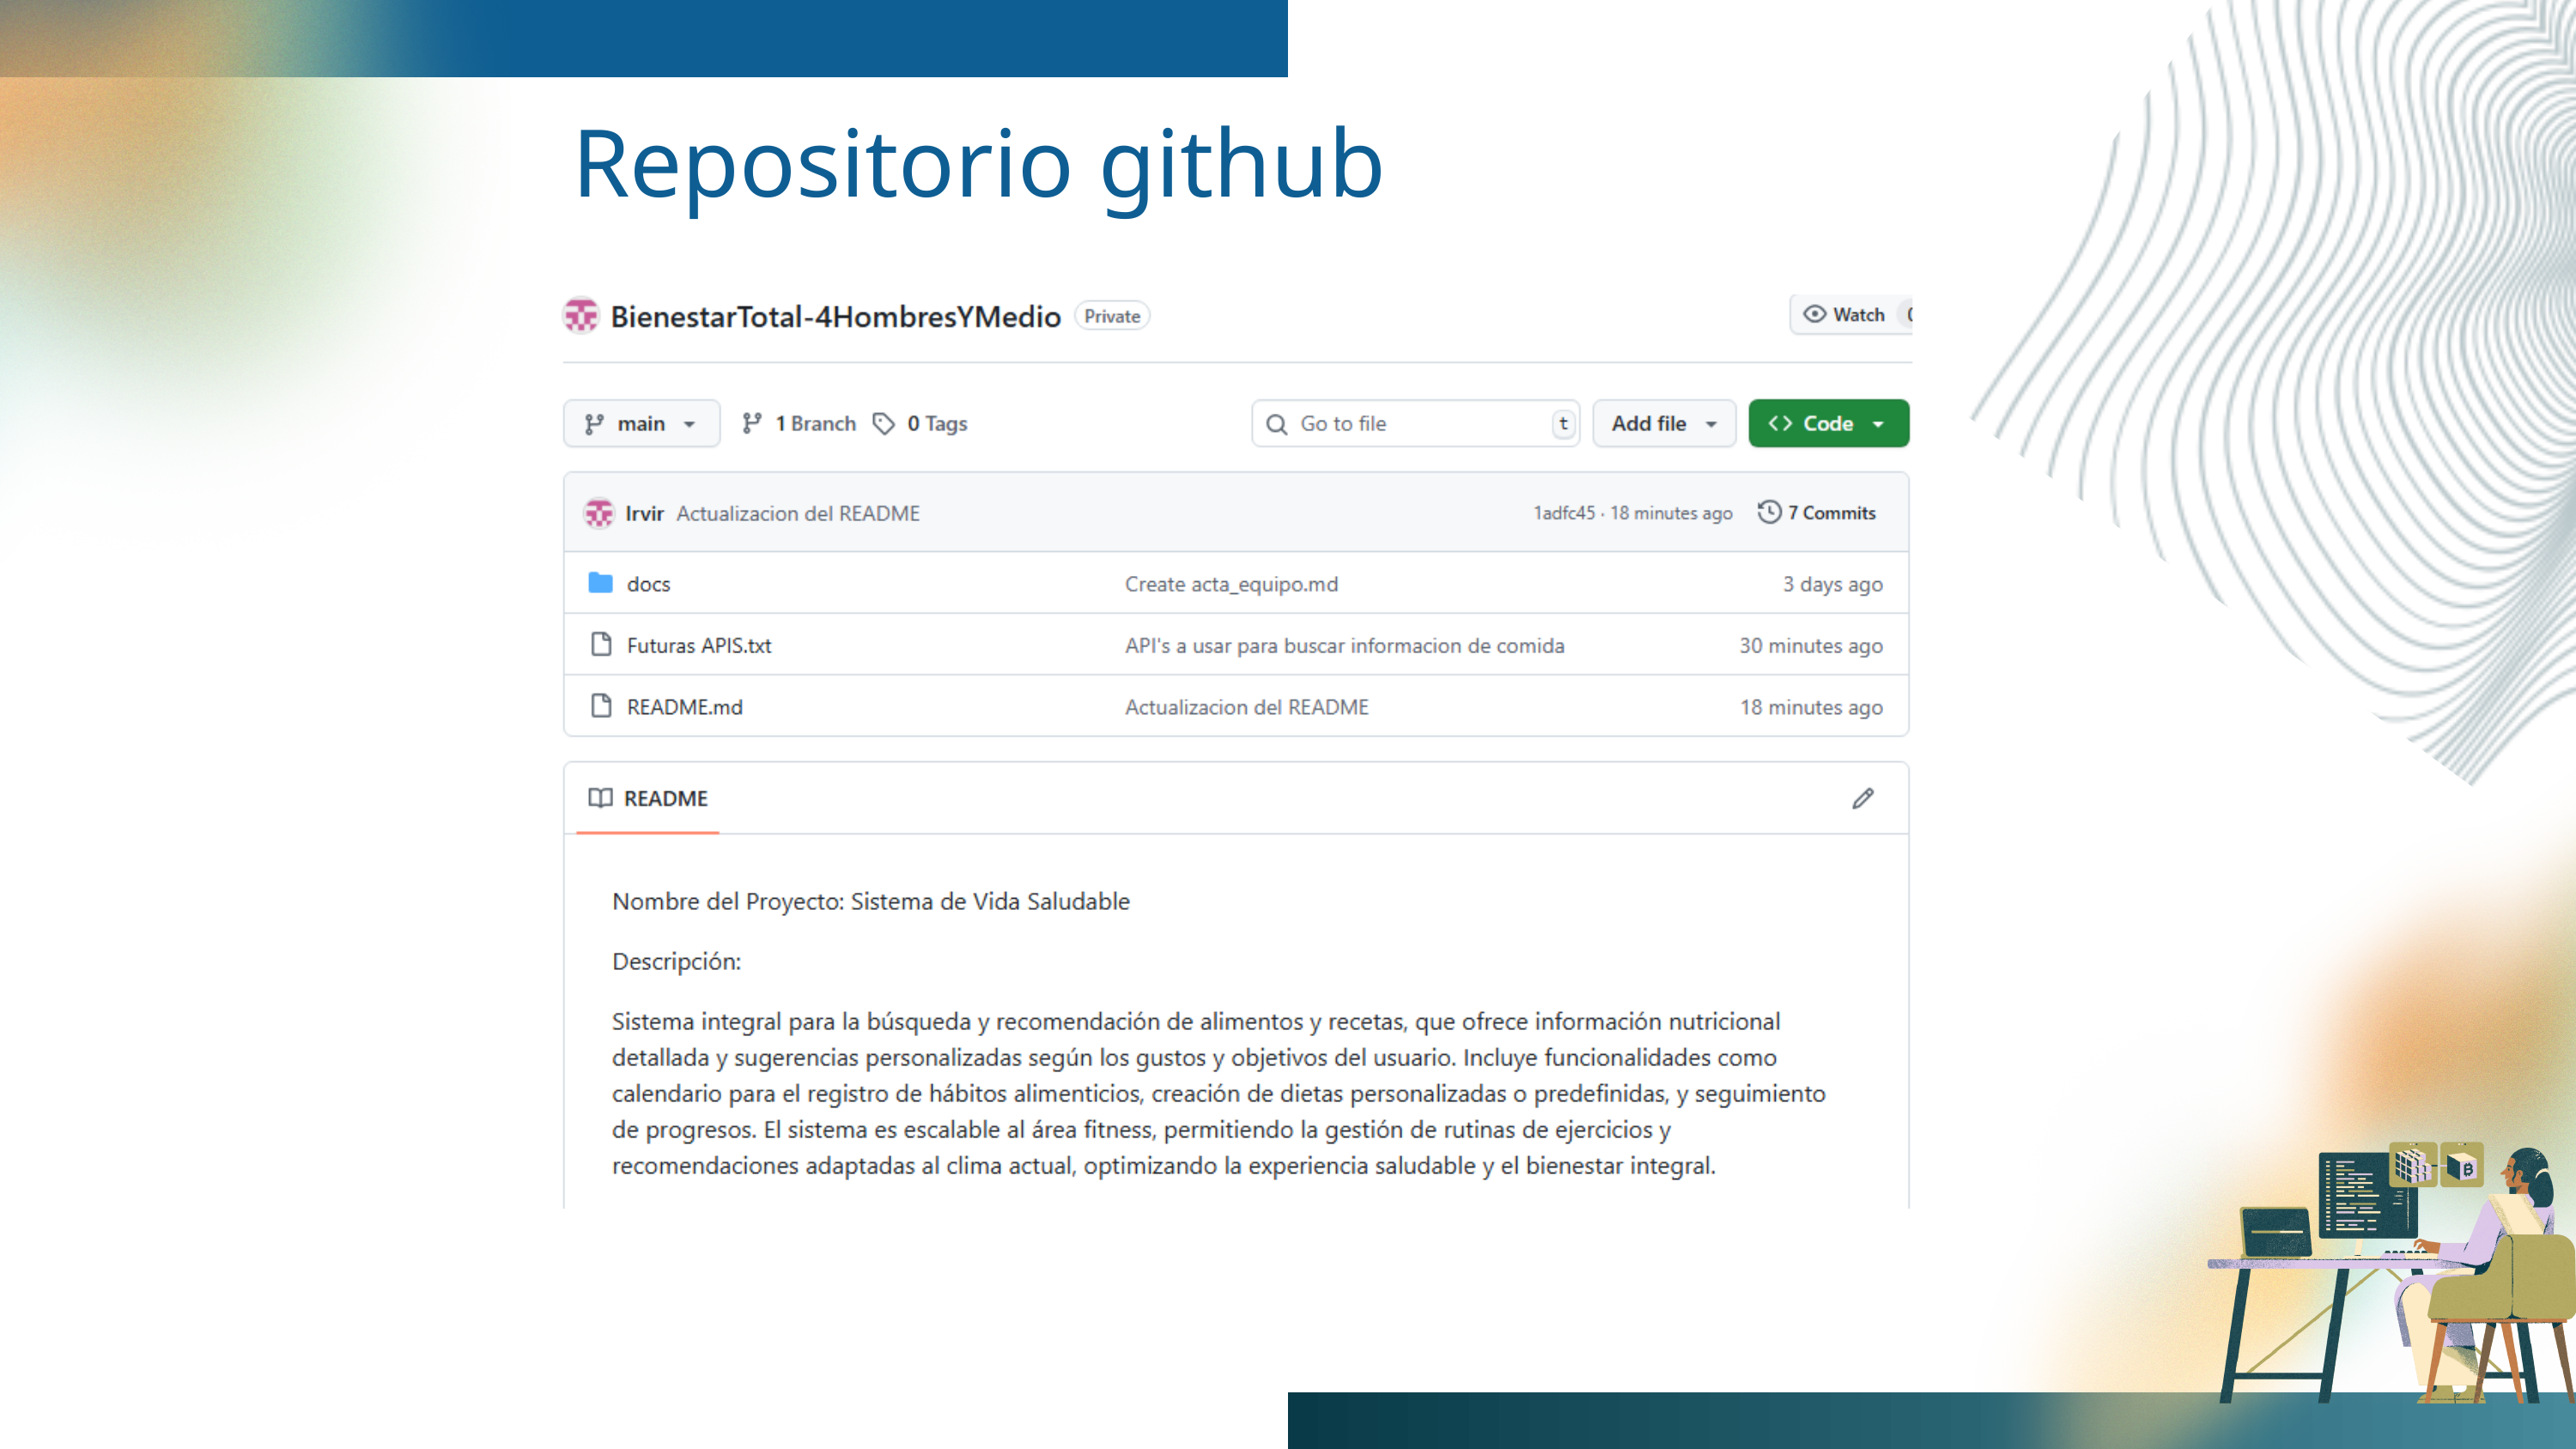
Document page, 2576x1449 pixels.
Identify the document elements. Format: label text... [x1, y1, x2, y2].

text_box [0, 87, 512, 882]
text_box [547, 294, 1913, 1209]
text_box Repositorio github [572, 90, 1913, 216]
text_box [1287, 1391, 2576, 1449]
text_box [0, 0, 1289, 77]
text_box [2207, 1142, 2576, 1391]
text_box [1930, 0, 2576, 724]
text_box [1975, 724, 2576, 1391]
